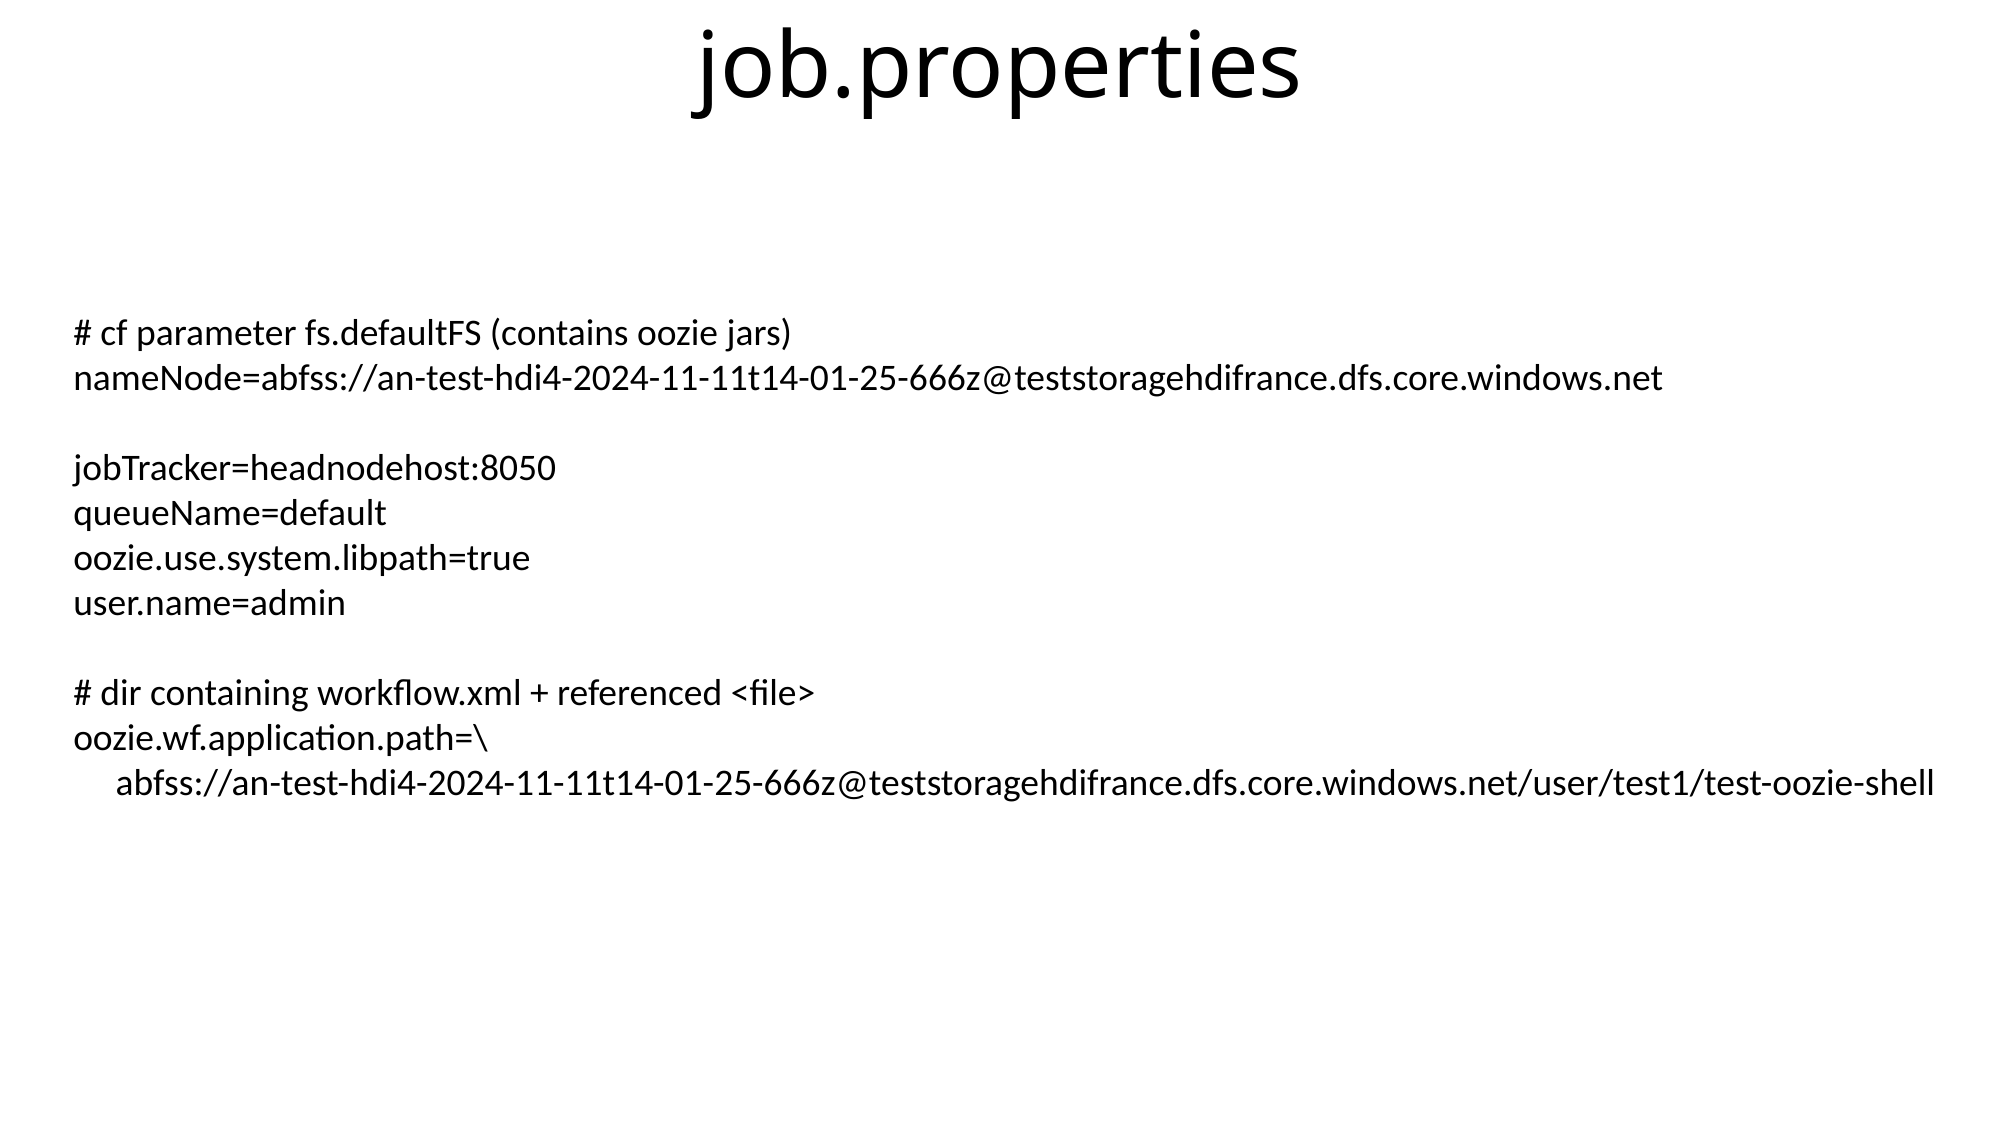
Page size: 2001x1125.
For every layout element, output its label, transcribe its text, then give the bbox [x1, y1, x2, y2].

title job.properties [137, 0, 1863, 135]
text_box # cf parameter fs.defaultFS (contains oozie jars) nameNode=abfss://an-test-hdi4-2024-11-11t14-01-25-666z@teststoragehdifrance.dfs.core.windows.net jobTracker=headnodehost:8050 queueName=default oozie.use.system.libpath=true user.name=admin # dir containing workflow.xml + referenced <file> oozie.wf.application.path=\ abfss://an-test-hdi4-2024-11-11t14-01-25-666z@teststoragehdifrance.dfs.core.windows.net/user/test1/test-oozie-shell [58, 255, 1952, 856]
